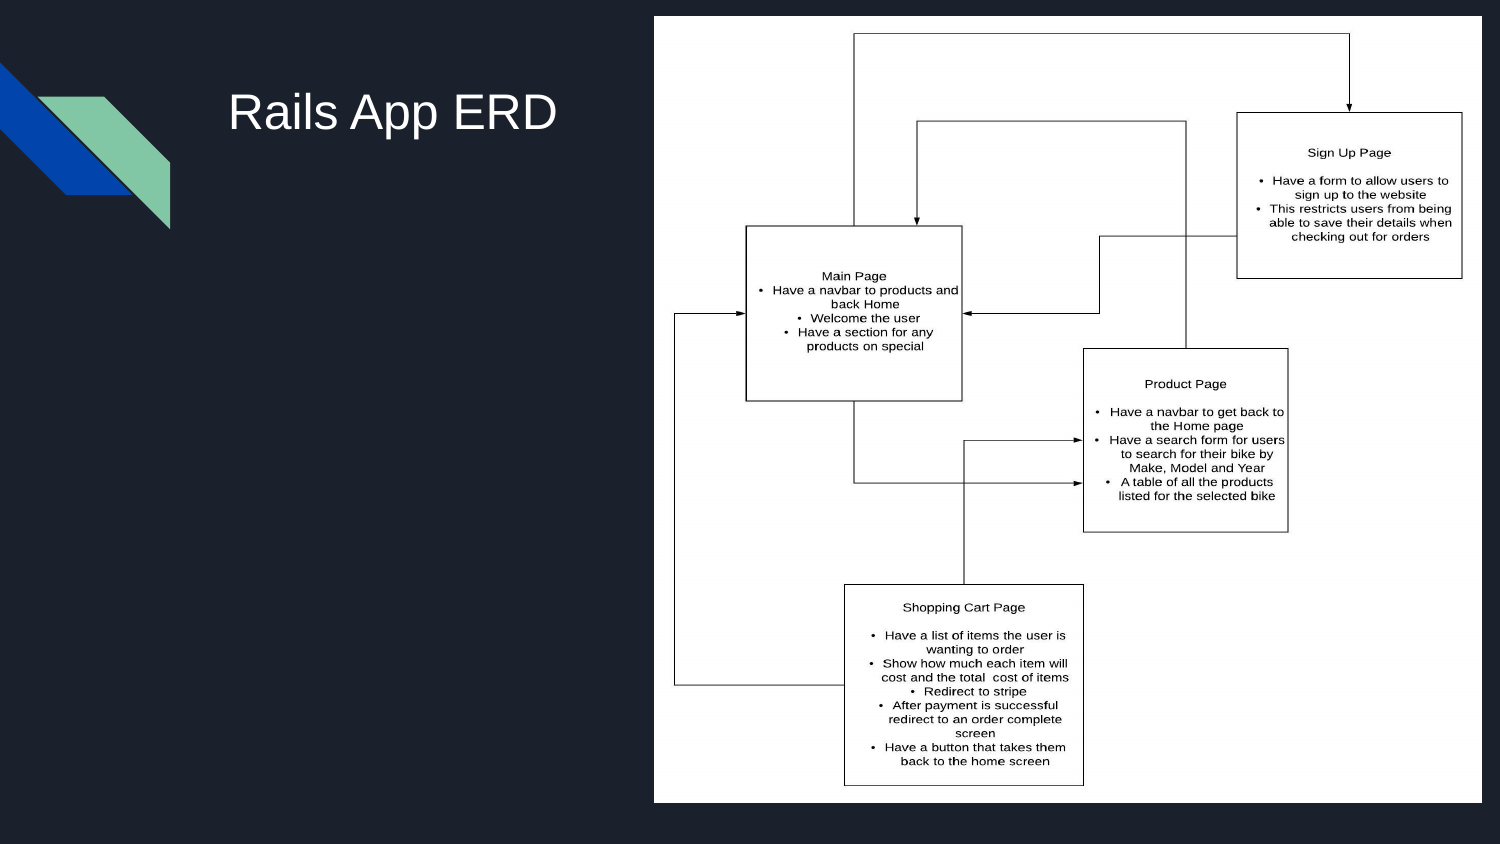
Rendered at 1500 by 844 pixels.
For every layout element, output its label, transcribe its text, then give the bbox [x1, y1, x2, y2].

title Rails App ERD [212, 64, 649, 215]
picture [654, 16, 1483, 804]
